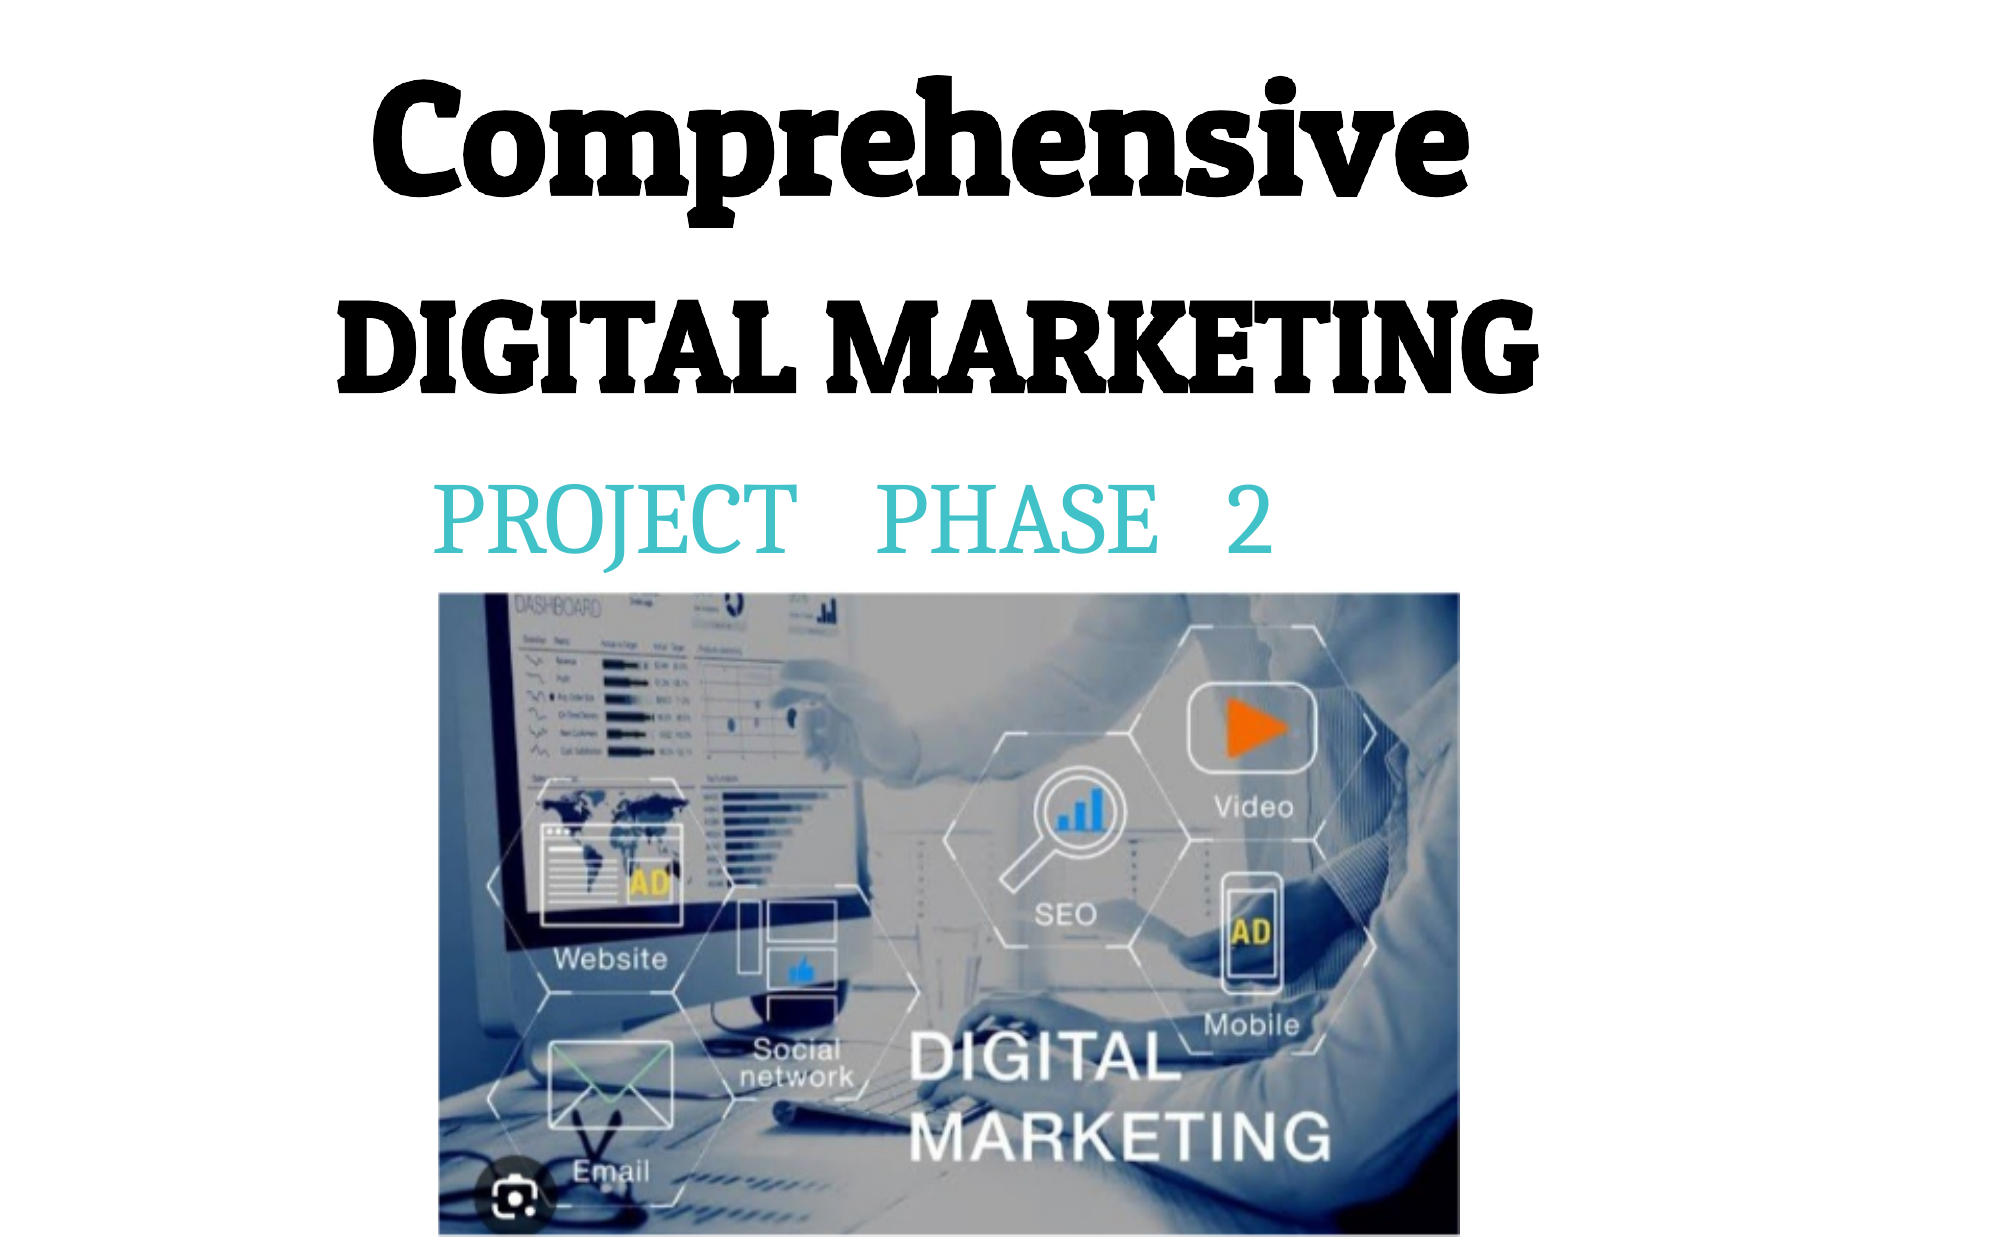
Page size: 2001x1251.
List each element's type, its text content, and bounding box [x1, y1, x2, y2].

picture [438, 588, 1460, 1238]
picture [337, 298, 1540, 395]
picture [373, 74, 1470, 229]
title PROJECT PHASE 2 [429, 449, 1282, 661]
